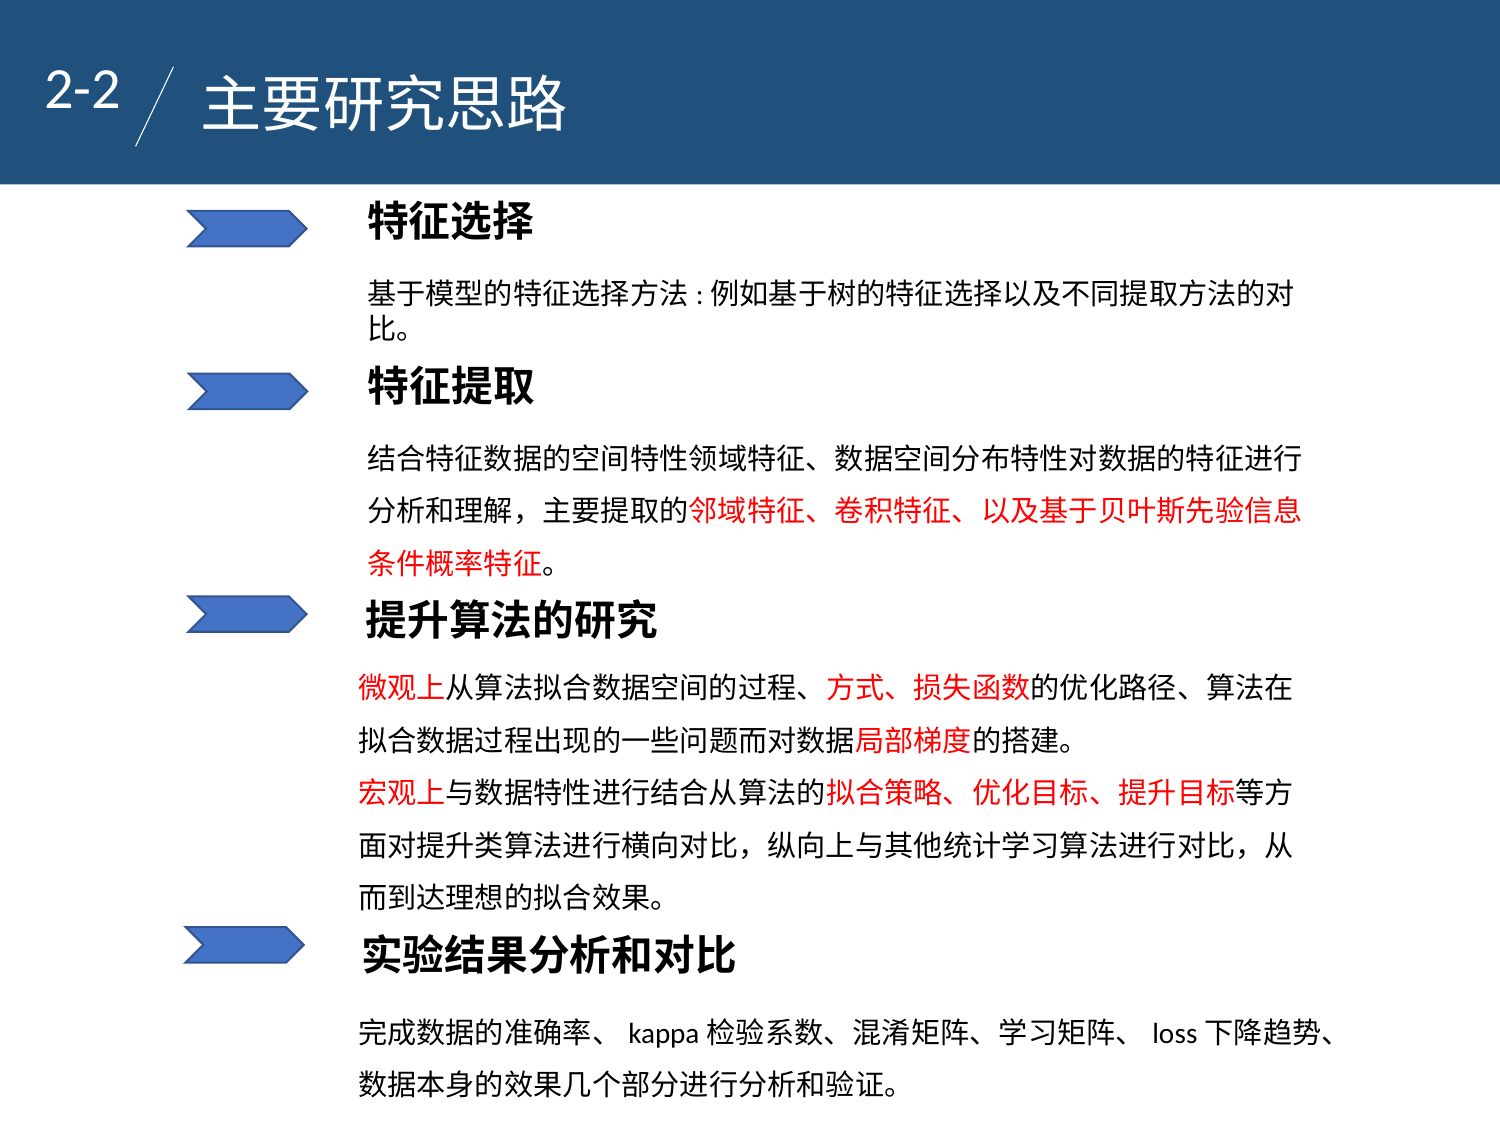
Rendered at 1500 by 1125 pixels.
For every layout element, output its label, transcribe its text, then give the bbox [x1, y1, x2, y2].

text_box 特征提取 [353, 352, 1027, 415]
text_box [185, 595, 309, 633]
text_box 基于模型的特征选择方法:例如基于树的特征选择以及不同提取方法的对比。 [352, 267, 1333, 353]
text_box 提升算法的研究 [350, 586, 1025, 644]
text_box [183, 926, 306, 964]
list 主要研究思路 [185, 66, 750, 148]
text_box 结合特征数据的空间特性领域特征、数据空间分布特性对数据的特征进行分析和理解，主要提取的邻域特征、卷积特征、以及基于贝叶斯先验信息条件概率特征。 [352, 415, 1333, 588]
text_box 微观上从算法拟合数据空间的过程、方式、损失函数的优化路径、算法在拟合数据过程出现的一些问题而对数据局部梯度的搭建。 宏观上与数据特性进行结合从算法的拟合策略、优化目标、提升目标等方面对提升类算法进行横向对比，纵向上与其他统计学习算法进行对比，从而到达理想的拟合效果。 [343, 644, 1324, 922]
text_box [186, 372, 309, 411]
text_box 特征选择 [352, 186, 1026, 252]
text_box 完成数据的准确率、kappa检验系数、混淆矩阵、学习矩阵、loss下降趋势、数据本身的效果几个部分进行分析和验证。 [343, 989, 1383, 1109]
text_box 实验结果分析和对比 [346, 921, 1020, 987]
text_box [185, 209, 308, 248]
text_box 2-2 [29, 42, 160, 128]
